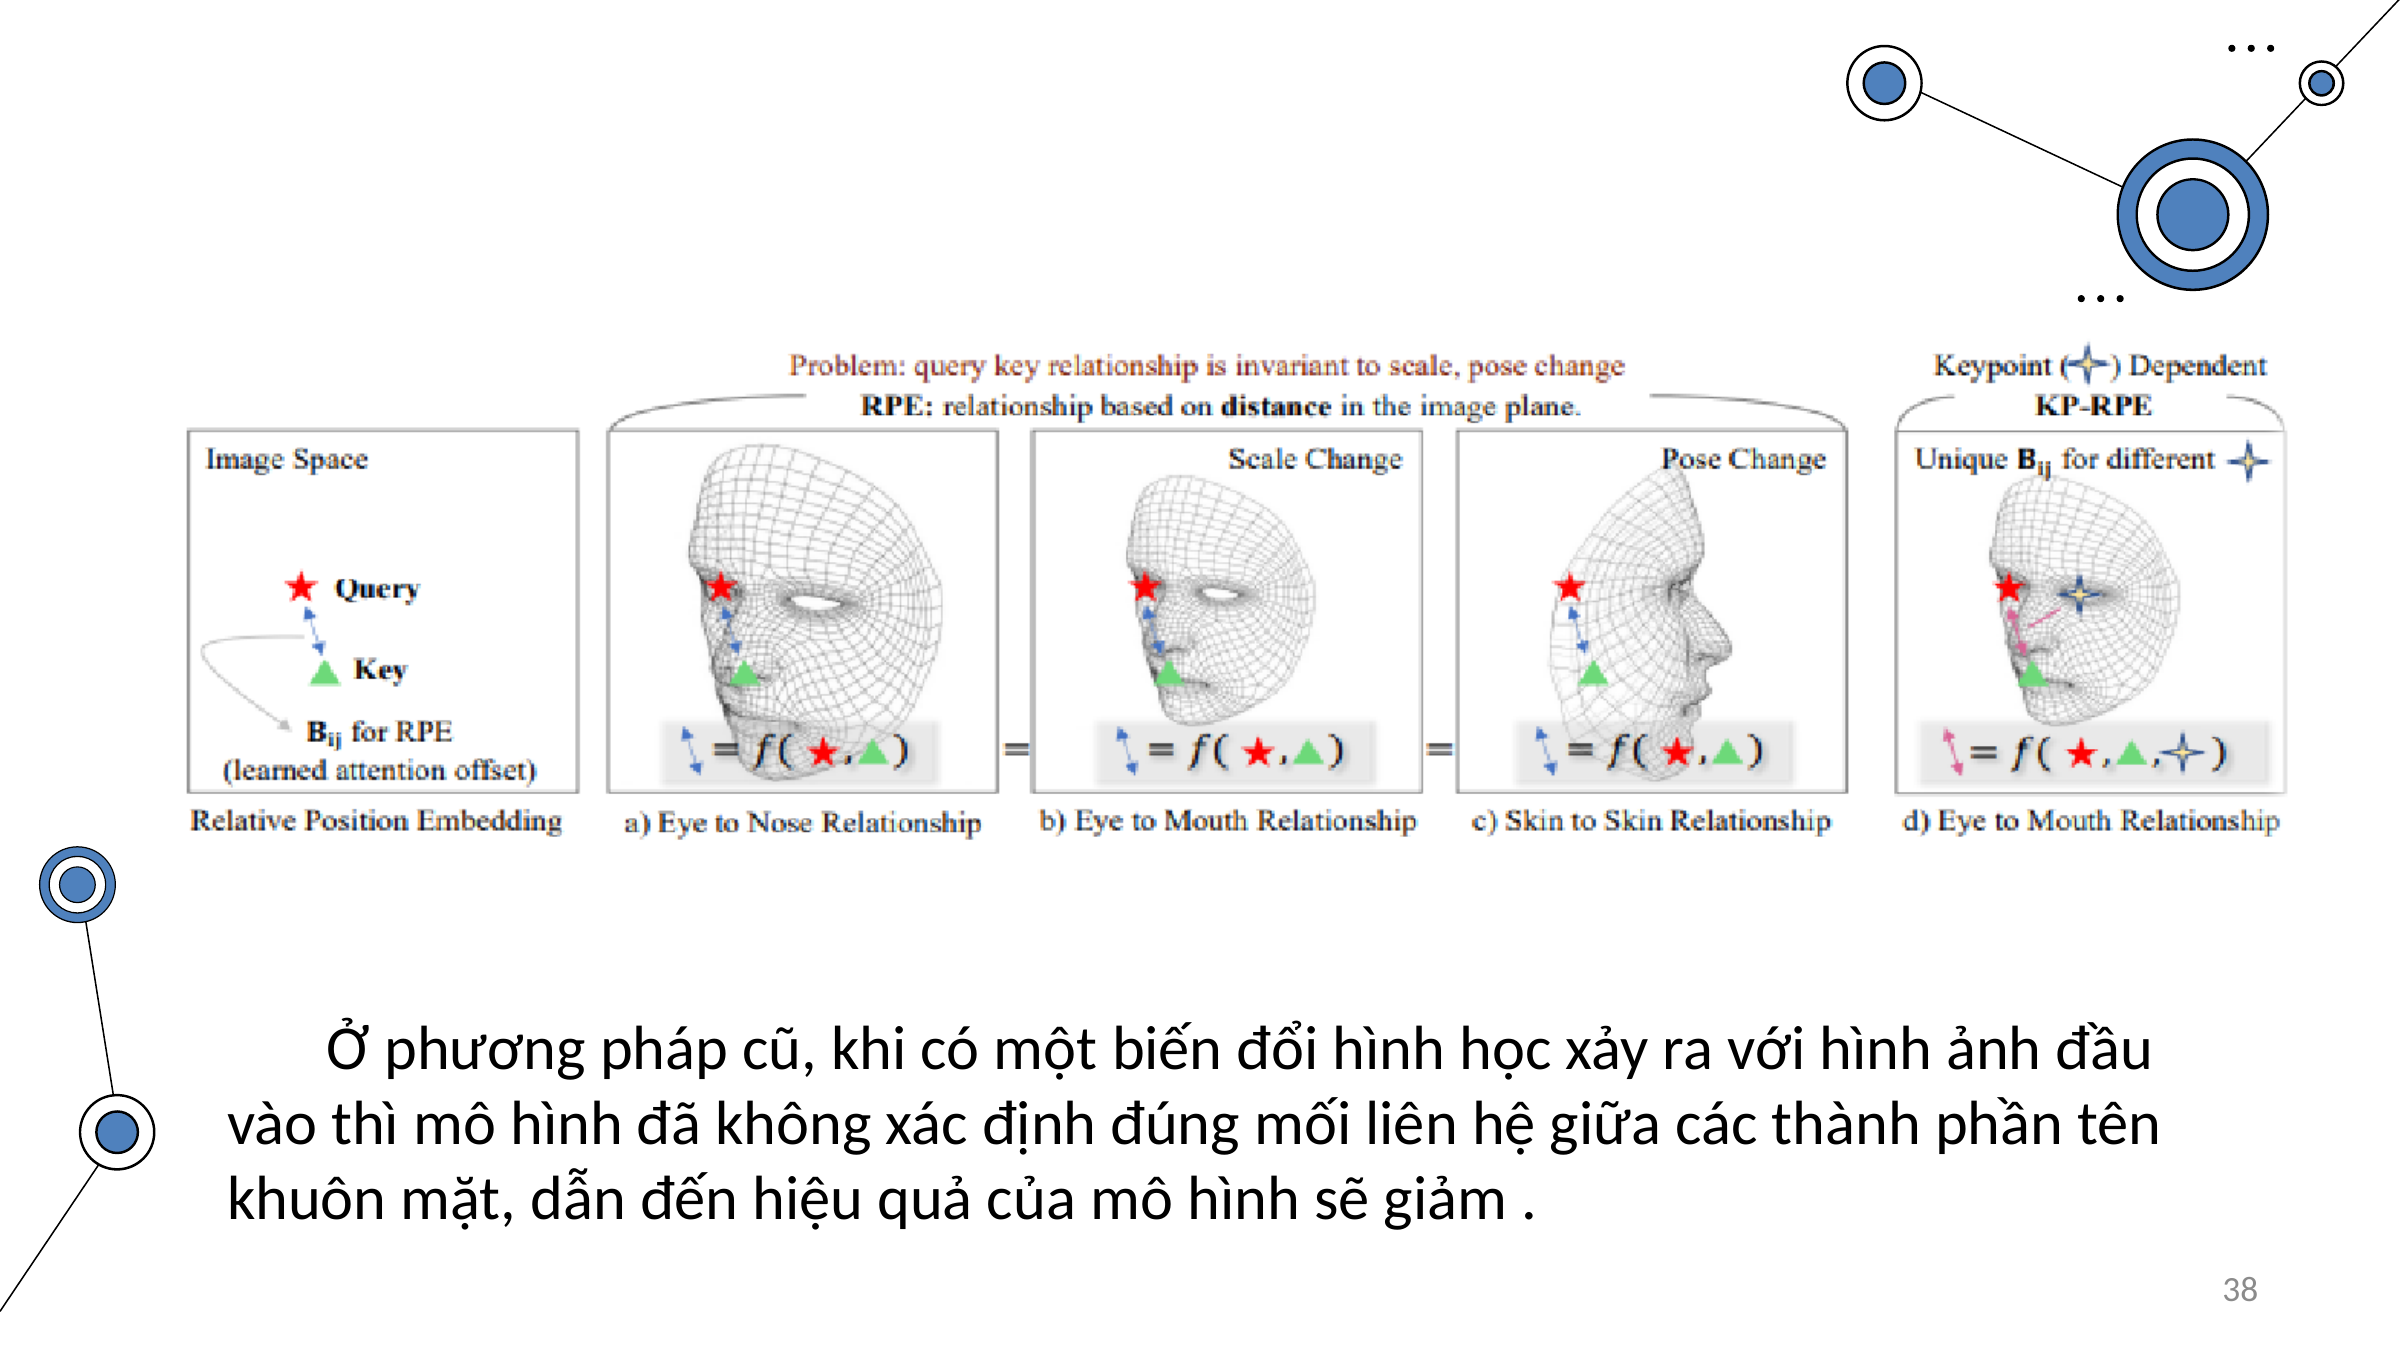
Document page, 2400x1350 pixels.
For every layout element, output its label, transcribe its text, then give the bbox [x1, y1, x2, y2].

picture [135, 322, 2300, 863]
text_box Ở phương pháp cũ, khi có một biến đổi hình học xảy ra với hình ảnh đầu vào thì mô hình đã không xác định đúng mối liên hệ giữa các thành phần tên khuôn mặt, dẫn đến hiệu quả của mô hình sẽ giảm . [212, 999, 2238, 1240]
slide_number 38 [1719, 1251, 2280, 1324]
